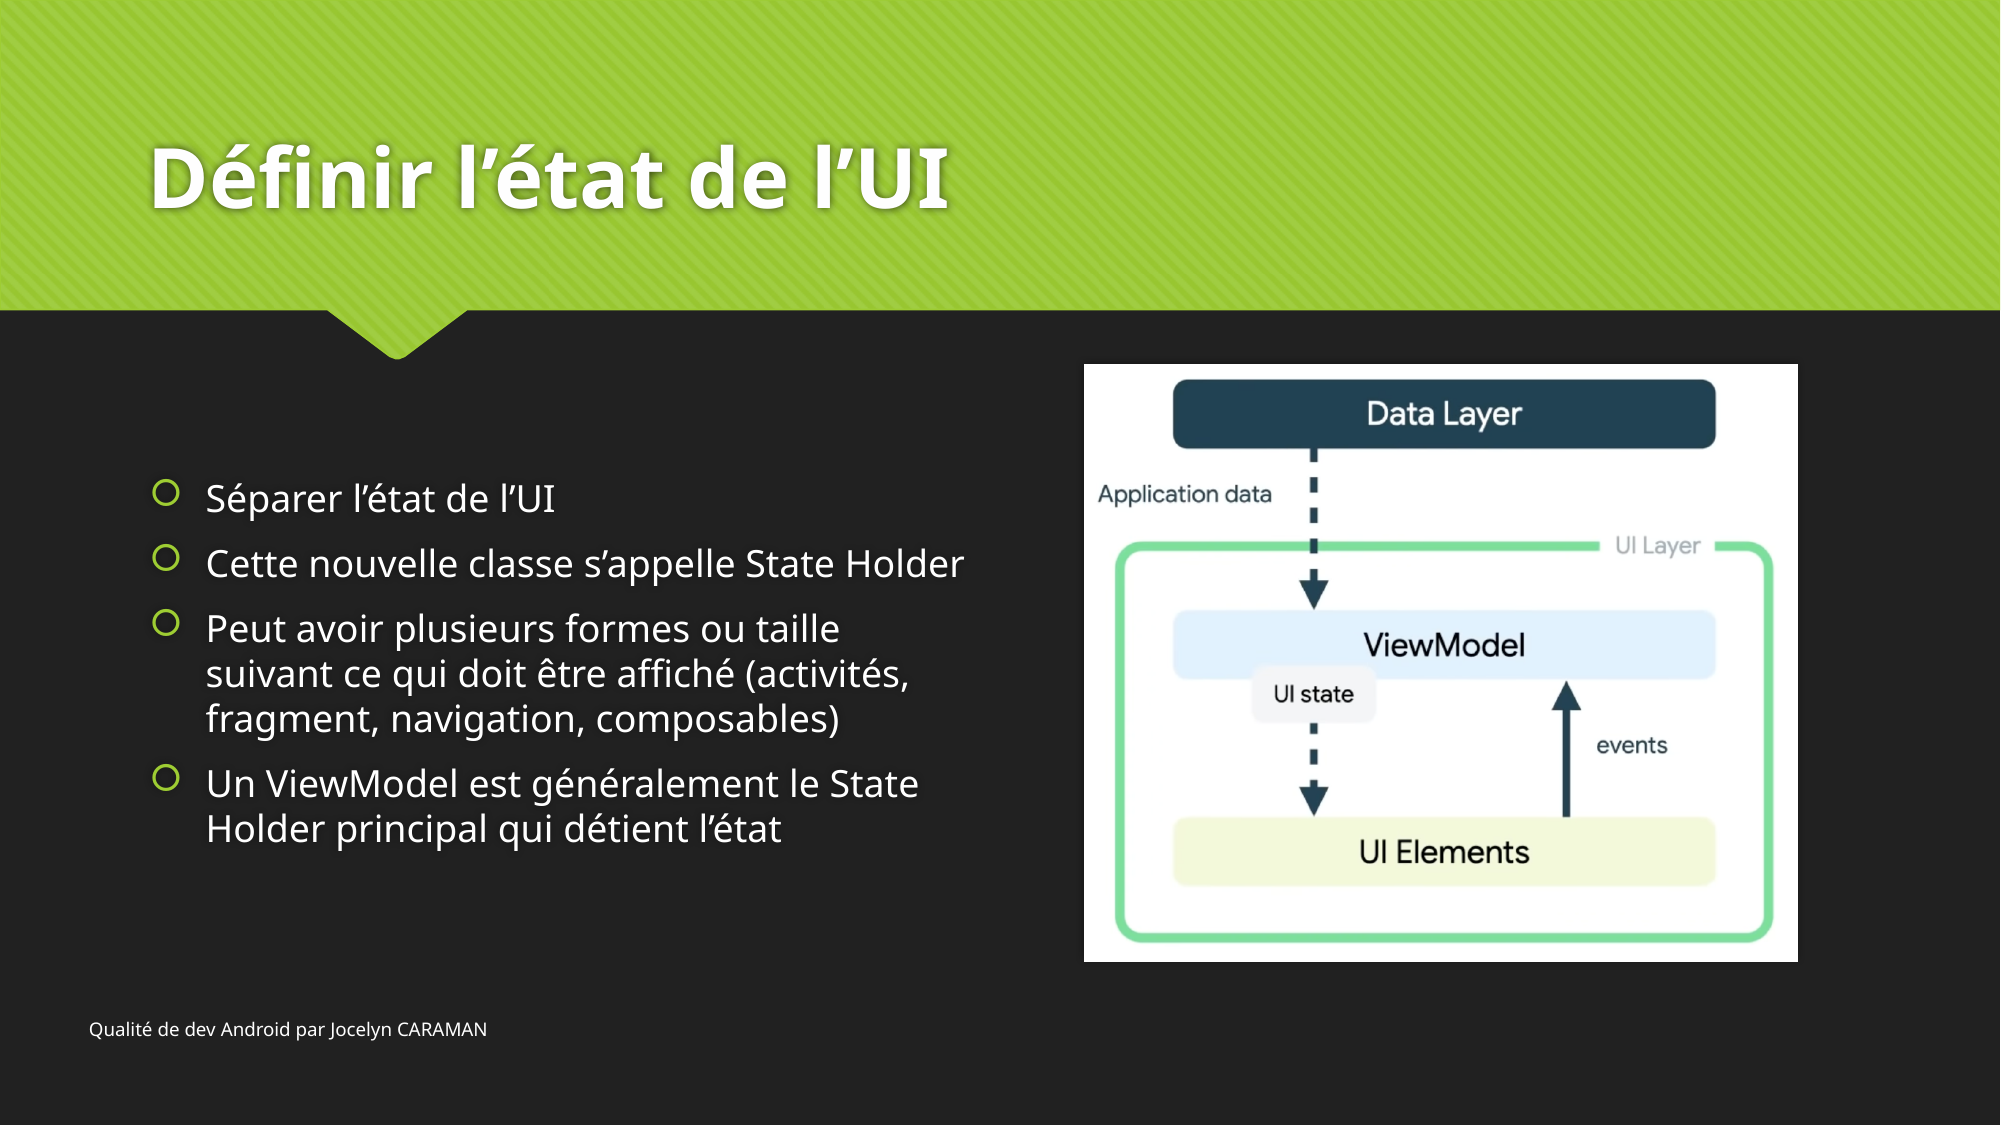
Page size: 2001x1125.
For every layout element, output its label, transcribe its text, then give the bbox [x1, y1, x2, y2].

list Séparer l’état de l’UI Cette nouvelle classe s’appelle State Holder Peut avoir plusieurs formes ou taille suivant ce qui doit être affiché (activités, fragment, navigation, composables) Un ViewModel est généralement le State Holder principal qui détient l’état [134, 364, 985, 962]
title Définir l’état de l’UI [132, 73, 1868, 233]
footer Qualité de dev Android par Jocelyn CARAMAN [74, 991, 1493, 1051]
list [1084, 364, 1798, 962]
